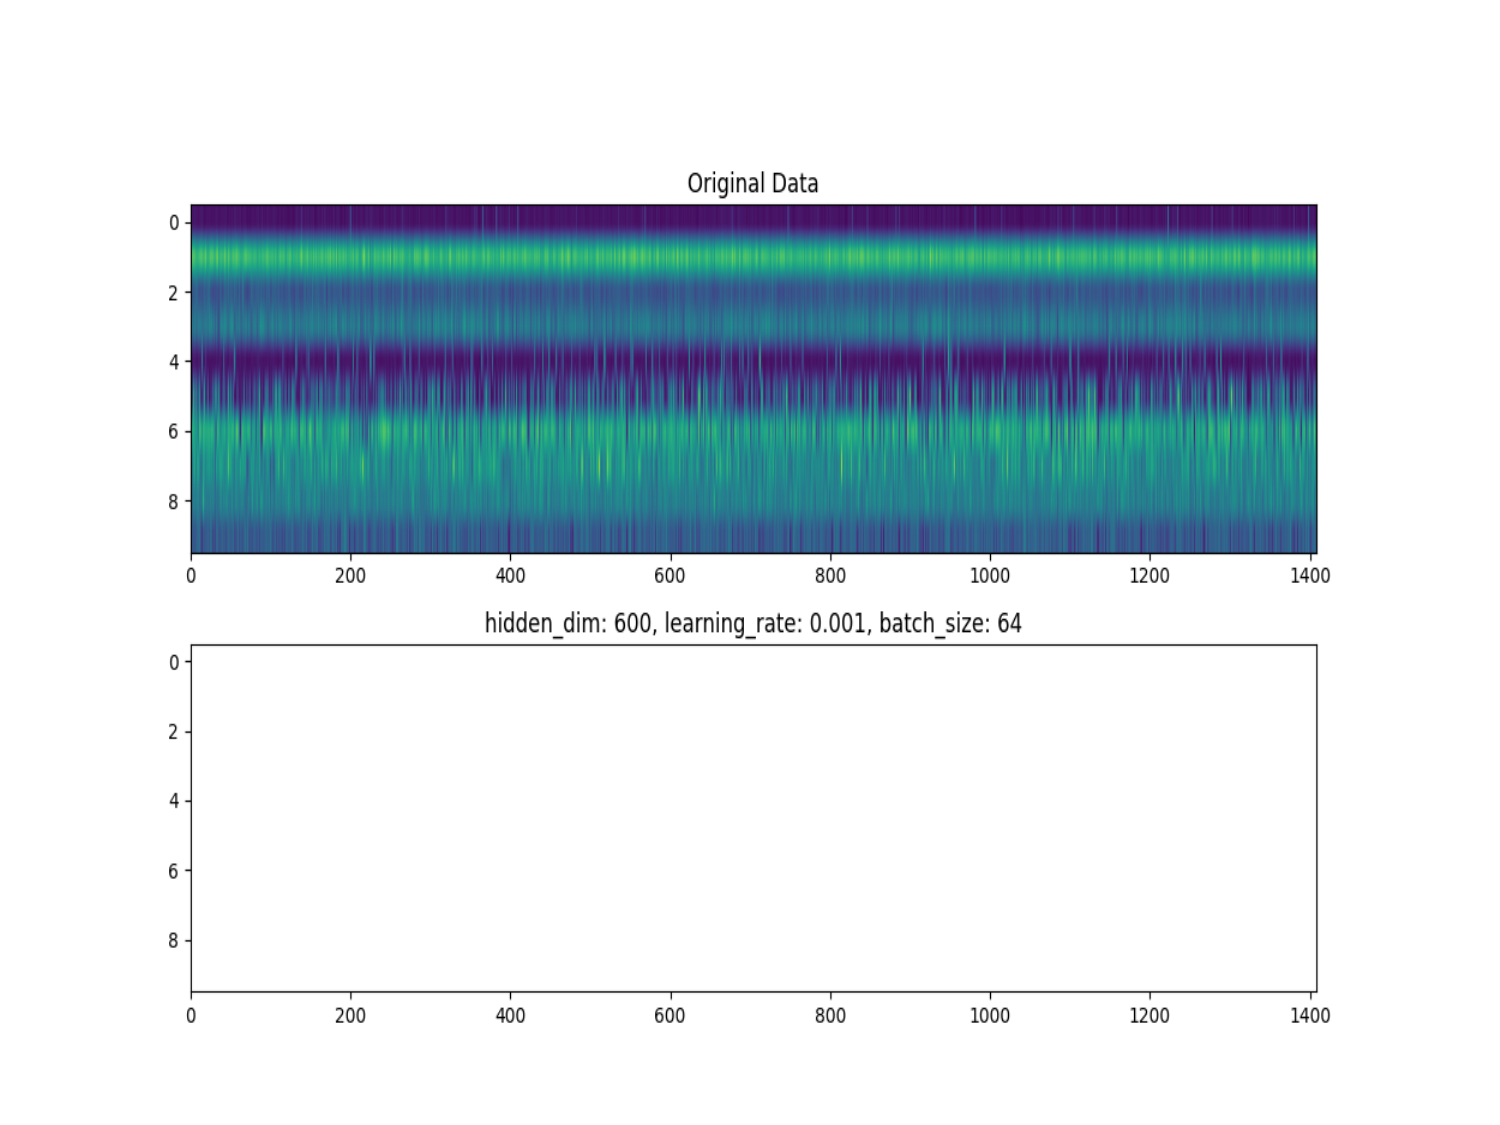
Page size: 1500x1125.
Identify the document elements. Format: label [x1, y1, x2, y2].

picture [149, 149, 1351, 1051]
